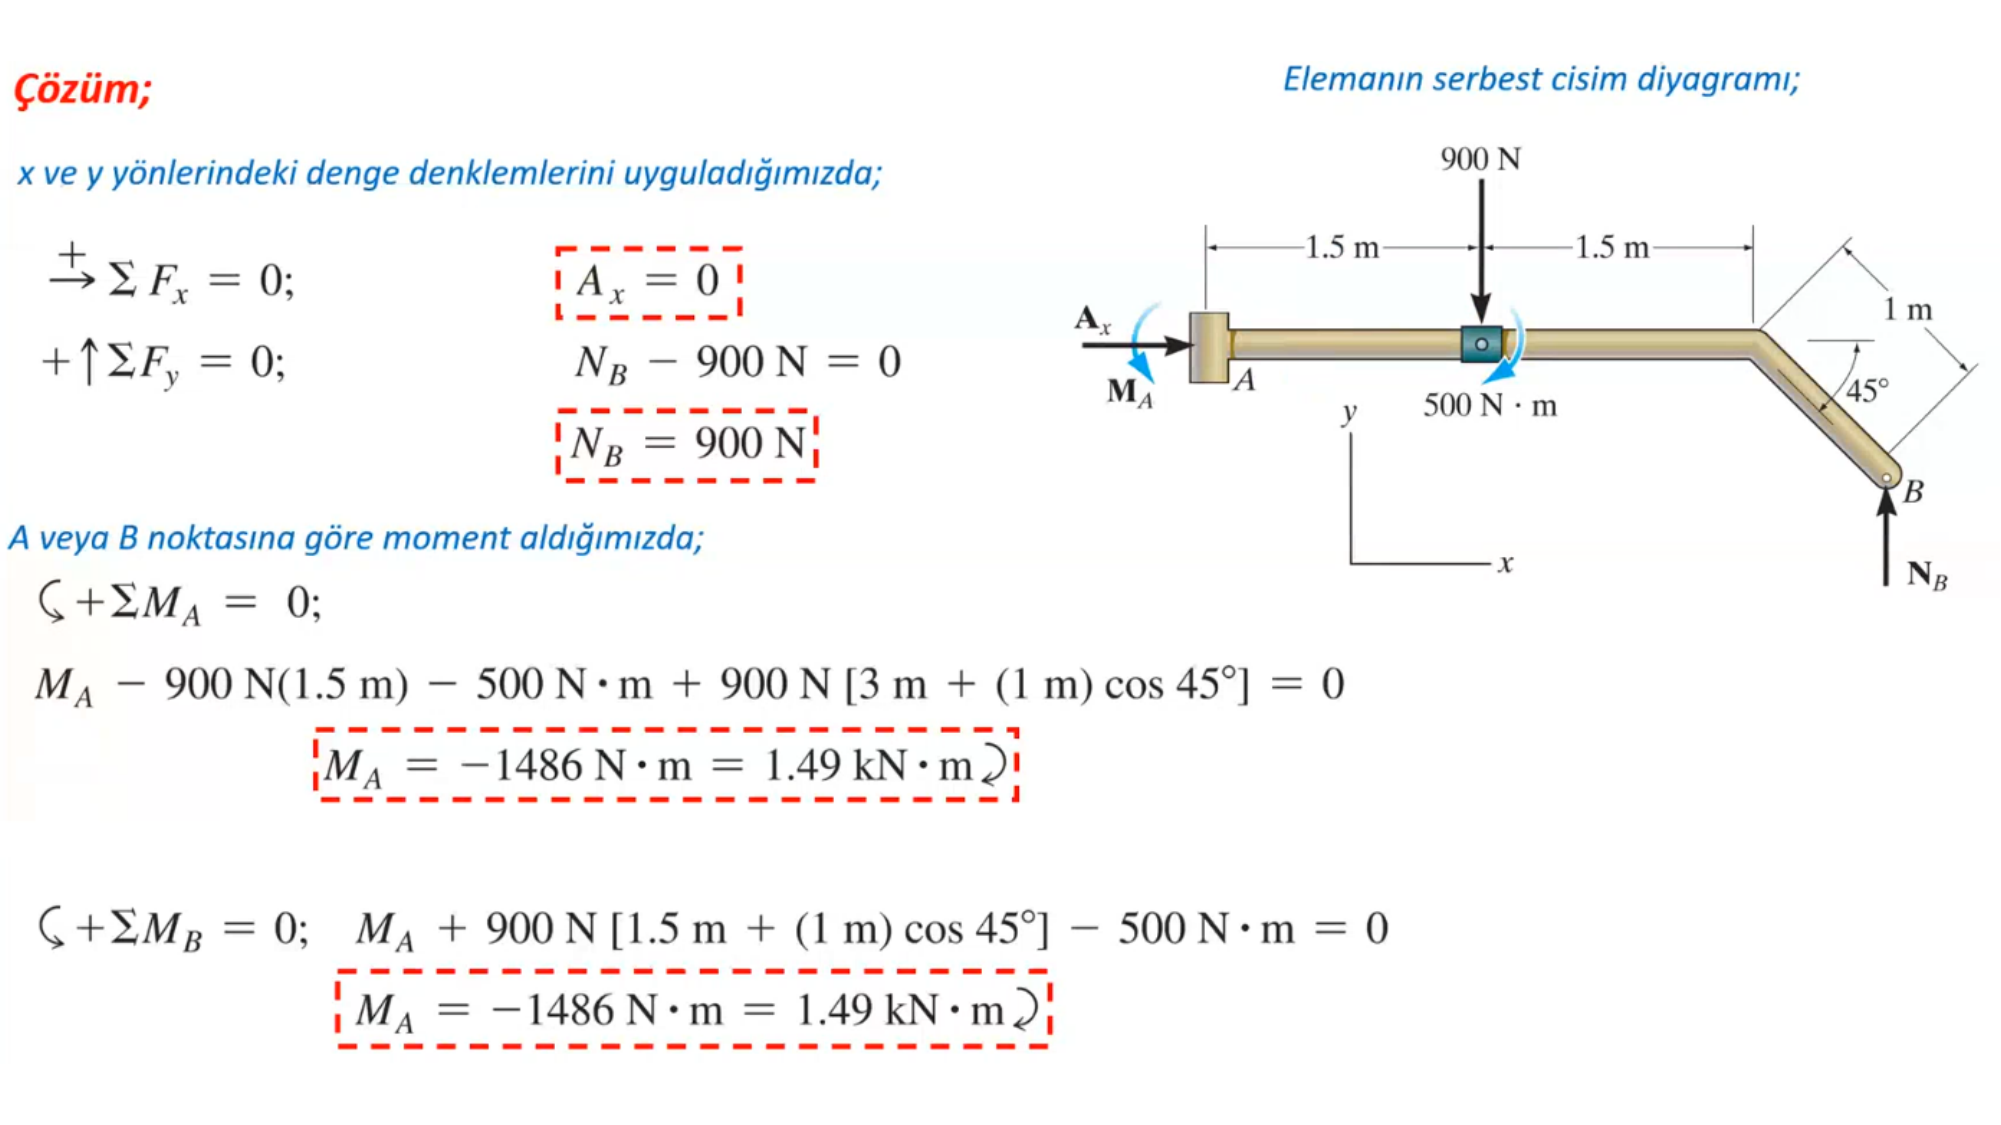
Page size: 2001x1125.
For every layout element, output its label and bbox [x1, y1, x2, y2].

picture [0, 61, 2000, 1064]
